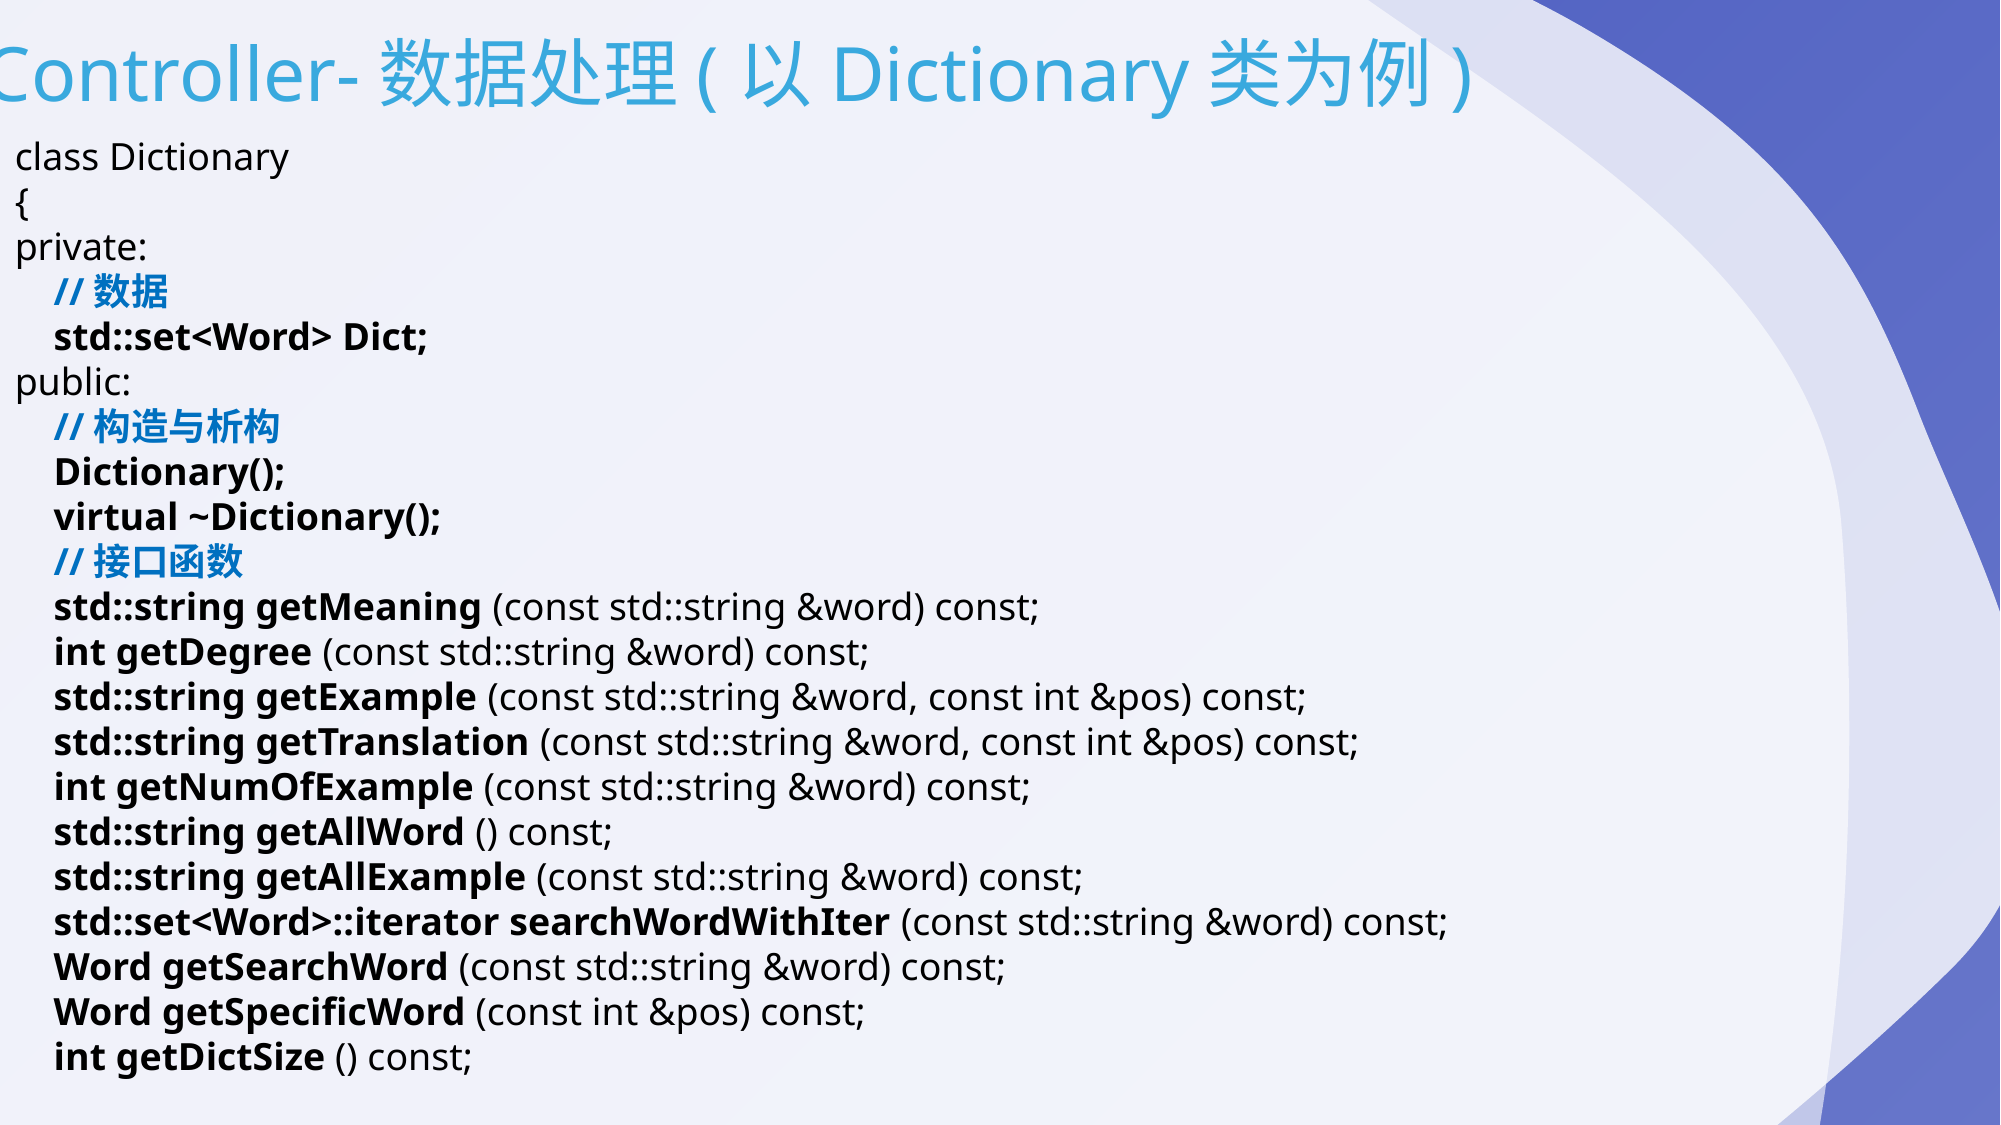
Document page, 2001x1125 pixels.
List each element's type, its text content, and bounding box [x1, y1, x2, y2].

text_box Controller-数据处理(以Dictionary类为例) [0, 19, 1488, 125]
text_box class Dictionary { private: //数据 std::set<Word> Dict; public: //构造与析构 Dictionary(); virtual ~Dictionary(); //接口函数 std::string getMeaning (const std::string &word) const; int getDegree (const std::string &word) const; std::string getExample (const std::string &word, const int &pos) const; std::string getTranslation (const std::string &word, const int &pos) const; int getNumOfExample (const std::string &word) const; std::string getAllWord () const; std::string getAllExample (const std::string &word) const; std::set<Word>::iterator searchWordWithIter (const std::string &word) const; Word getSearchWord (const std::string &word) const; Word getSpecificWord (const int &pos) const; int getDictSize () const; [0, 125, 1500, 1086]
